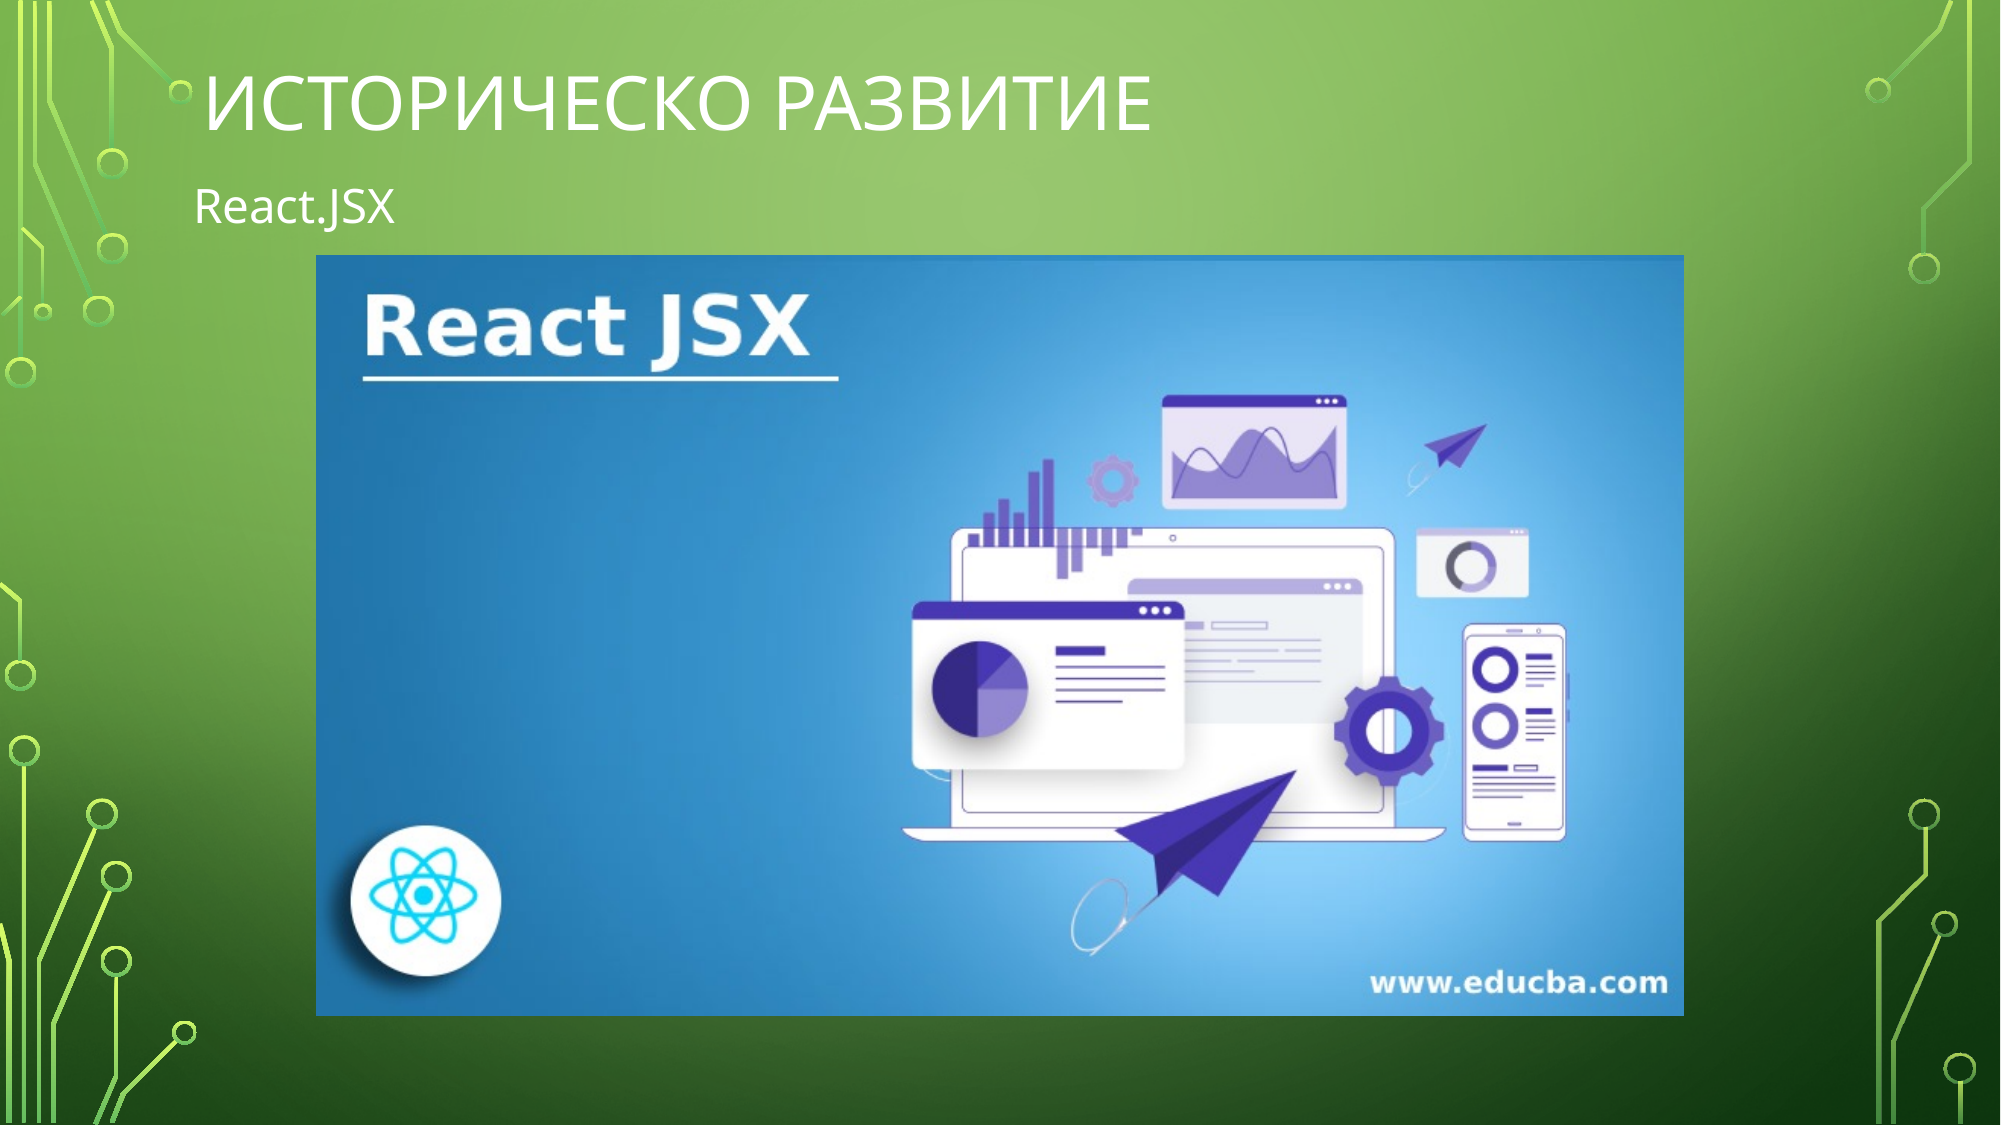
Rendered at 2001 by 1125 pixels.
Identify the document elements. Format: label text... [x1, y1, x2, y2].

text_box [0, 313, 315, 958]
title Историческо развитие [187, 44, 1813, 160]
list React.JSX [178, 160, 1822, 241]
picture [315, 255, 1684, 1016]
